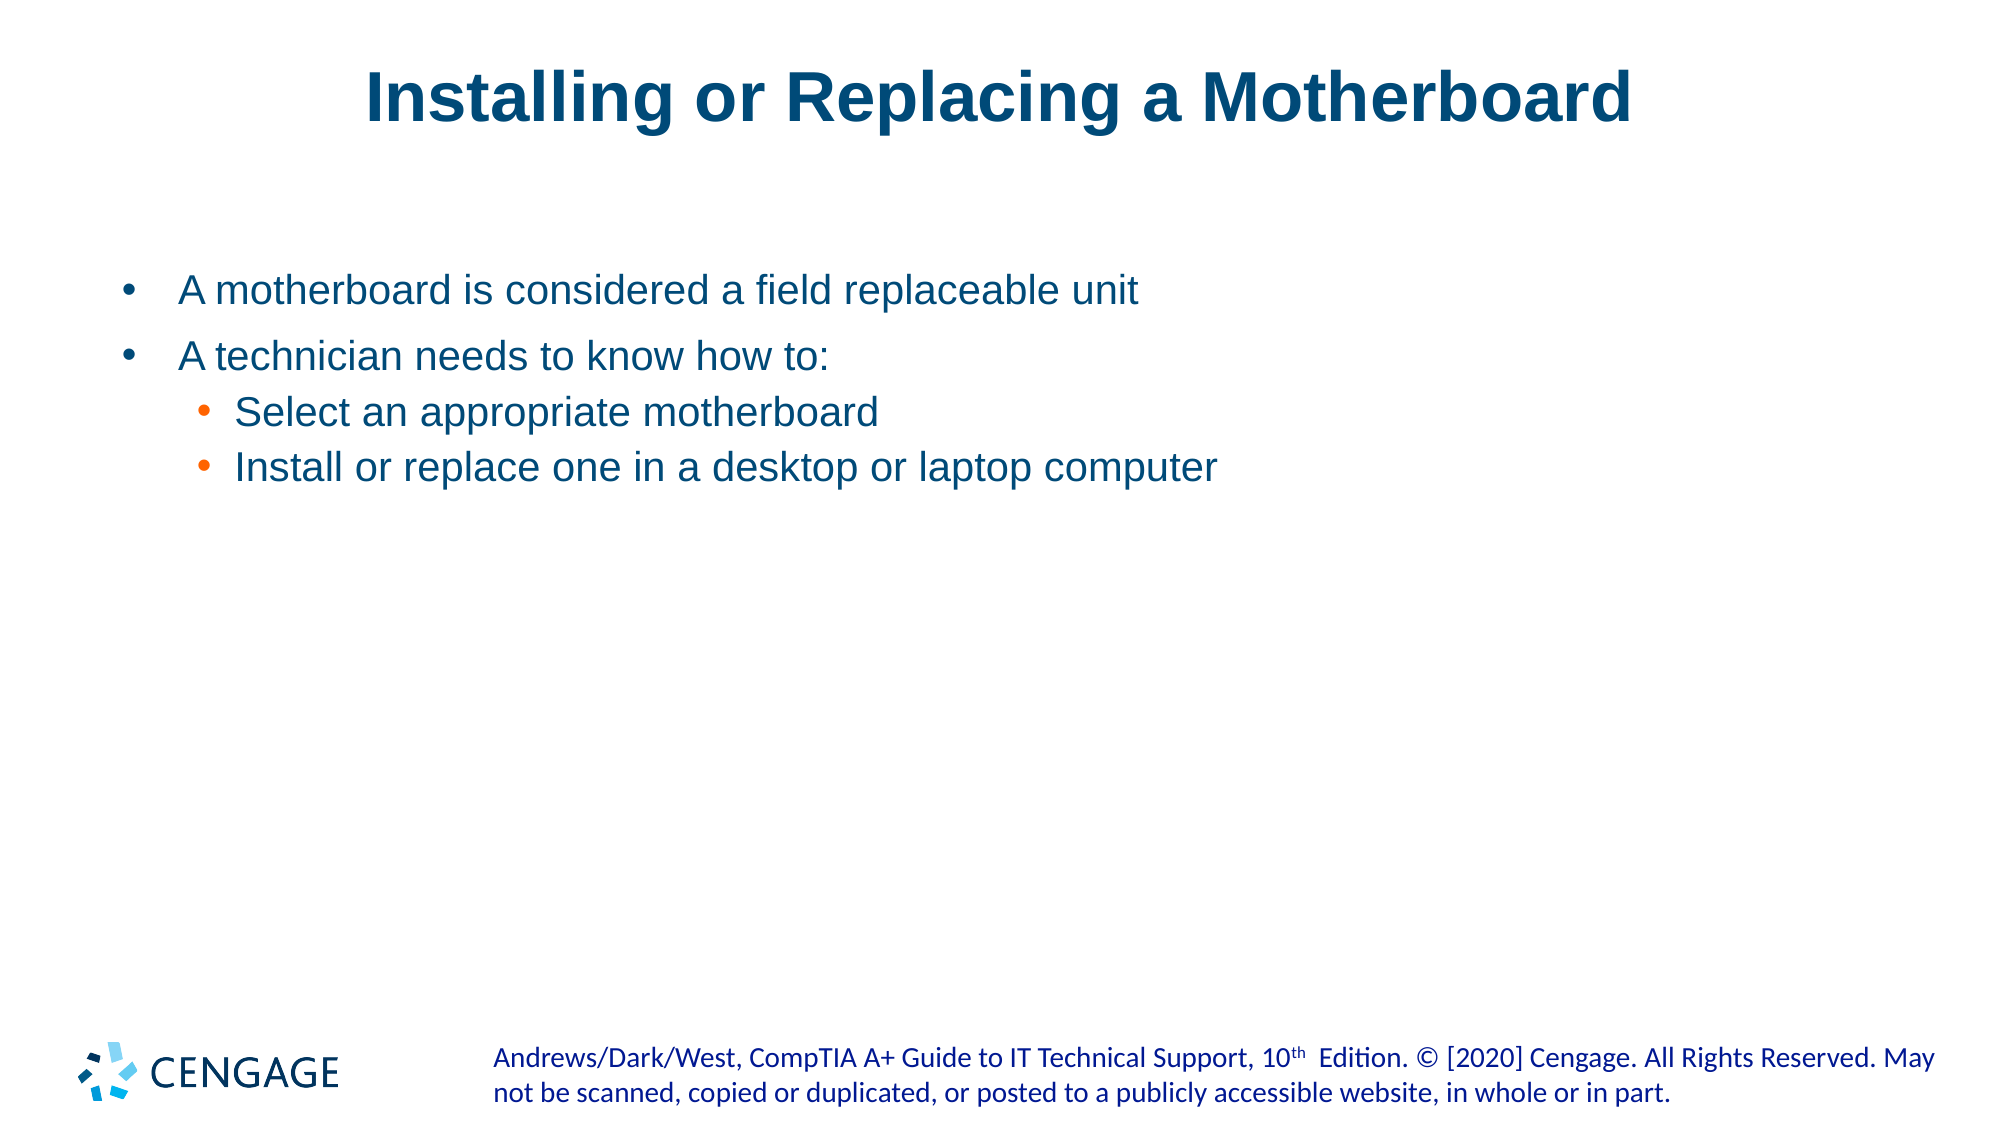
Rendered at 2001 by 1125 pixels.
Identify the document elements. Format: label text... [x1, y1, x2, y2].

picture [78, 1042, 338, 1101]
list A motherboard is considered a field replaceable unit A technician needs to know how to: Select an appropriate motherboard Install or replace one in a desktop or laptop computer [121, 268, 1880, 990]
title Installing or Replacing a Motherboard [137, 59, 1863, 171]
